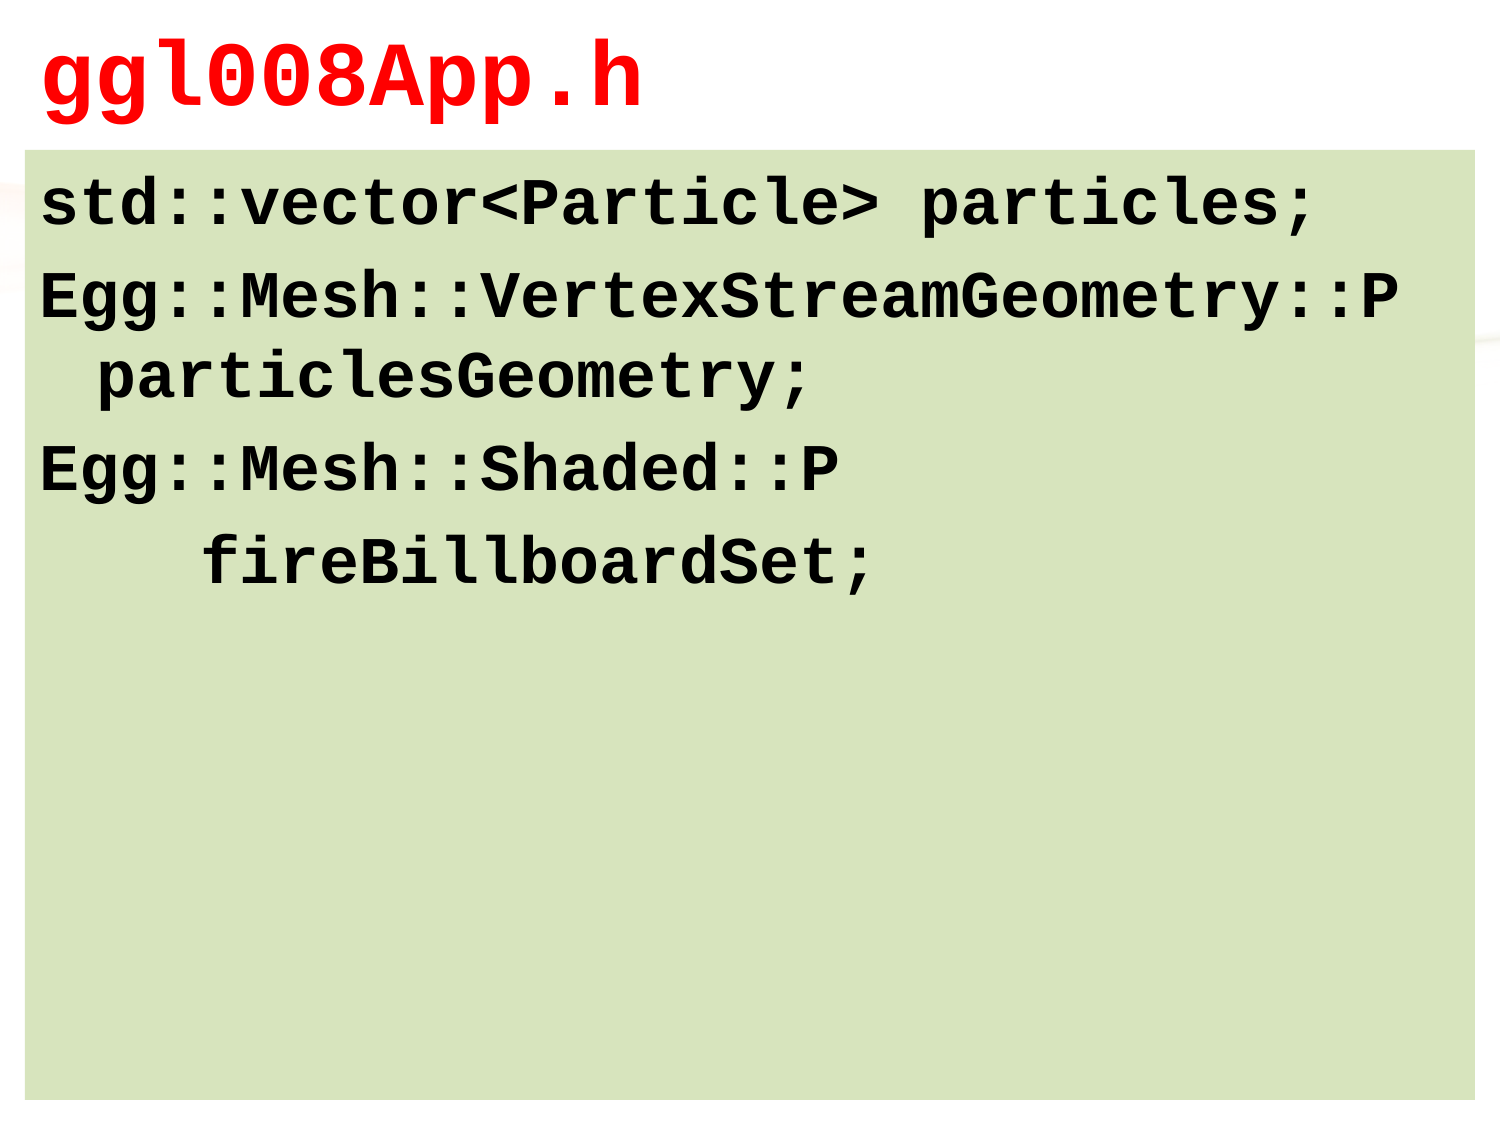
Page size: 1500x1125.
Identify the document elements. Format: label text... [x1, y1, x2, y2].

title ggl008App.h [24, 12, 1275, 125]
list std::vector<Particle> particles; Egg::Mesh::VertexStreamGeometry::P particlesGeometry; Egg::Mesh::Shaded::P fireBillboardSet; [24, 149, 1475, 1100]
